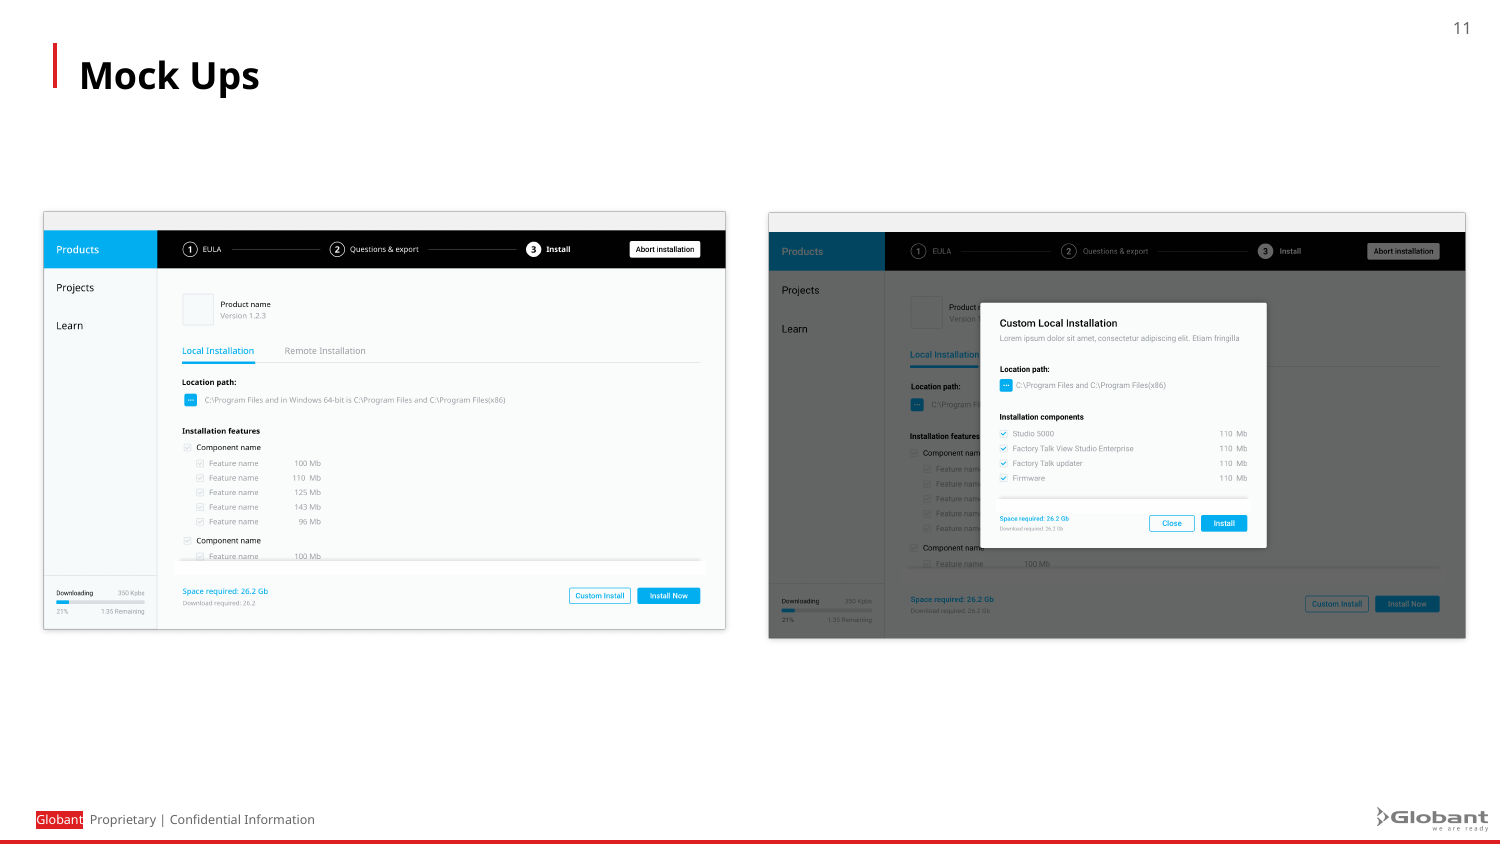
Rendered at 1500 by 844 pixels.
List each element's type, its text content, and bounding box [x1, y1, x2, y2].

picture [759, 204, 1476, 649]
slide_number 11 [1437, 5, 1488, 54]
text_box Mock Ups [63, 37, 947, 94]
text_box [0, 799, 1500, 844]
picture [34, 203, 735, 641]
